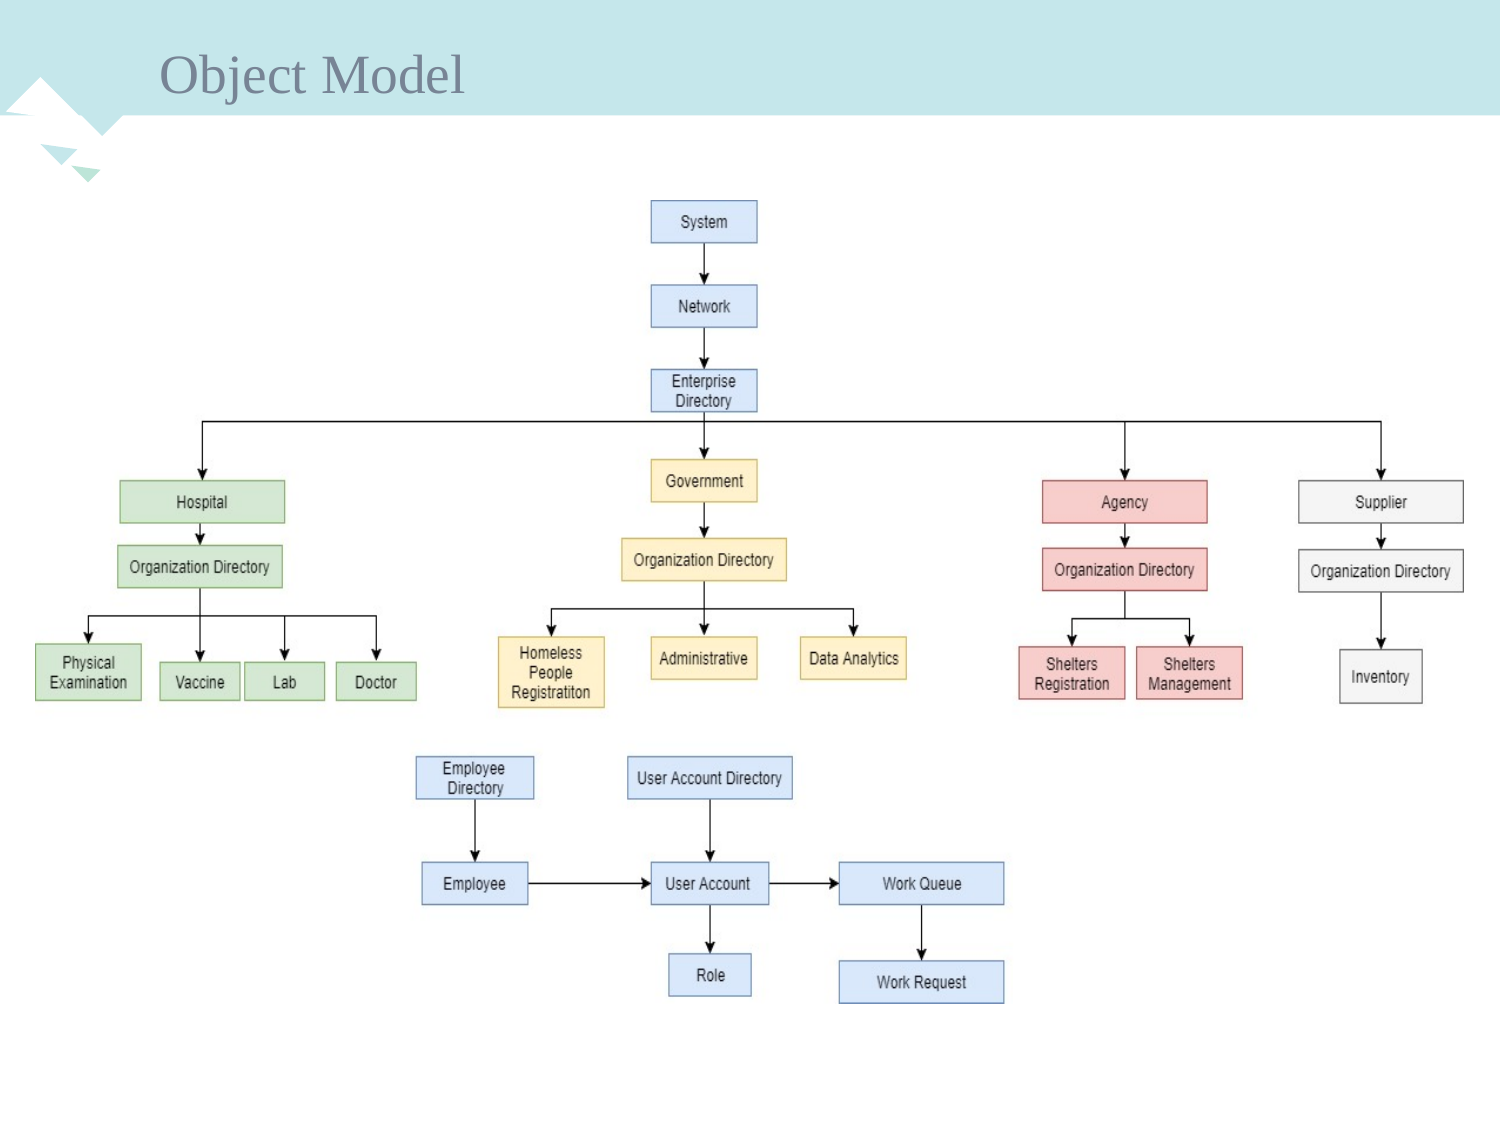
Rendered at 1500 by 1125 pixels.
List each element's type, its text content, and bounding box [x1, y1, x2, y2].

text_box Object Model [144, 30, 801, 179]
picture [34, 200, 1464, 1004]
